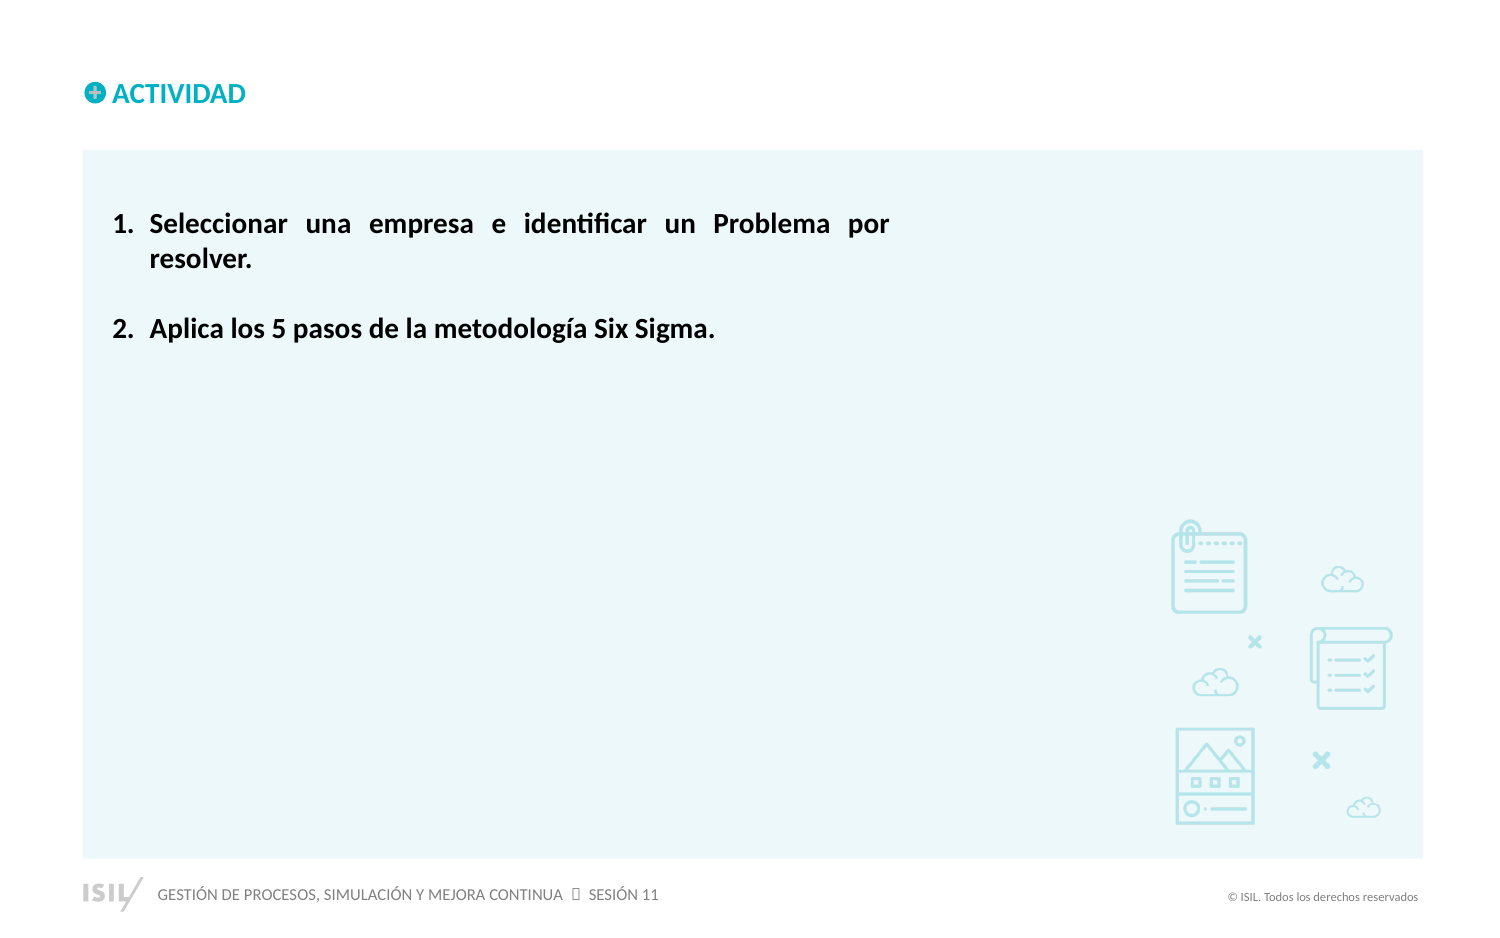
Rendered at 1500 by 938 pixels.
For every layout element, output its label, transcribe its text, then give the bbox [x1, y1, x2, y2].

picture [1146, 500, 1422, 857]
text_box ACTIVIDAD [112, 78, 262, 111]
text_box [86, 83, 105, 102]
text_box Seleccionar una empresa e identificar un Problema por resolver. Aplica los 5 pasos de la metodología Six Sigma. [112, 204, 891, 380]
text_box [79, 147, 1426, 862]
